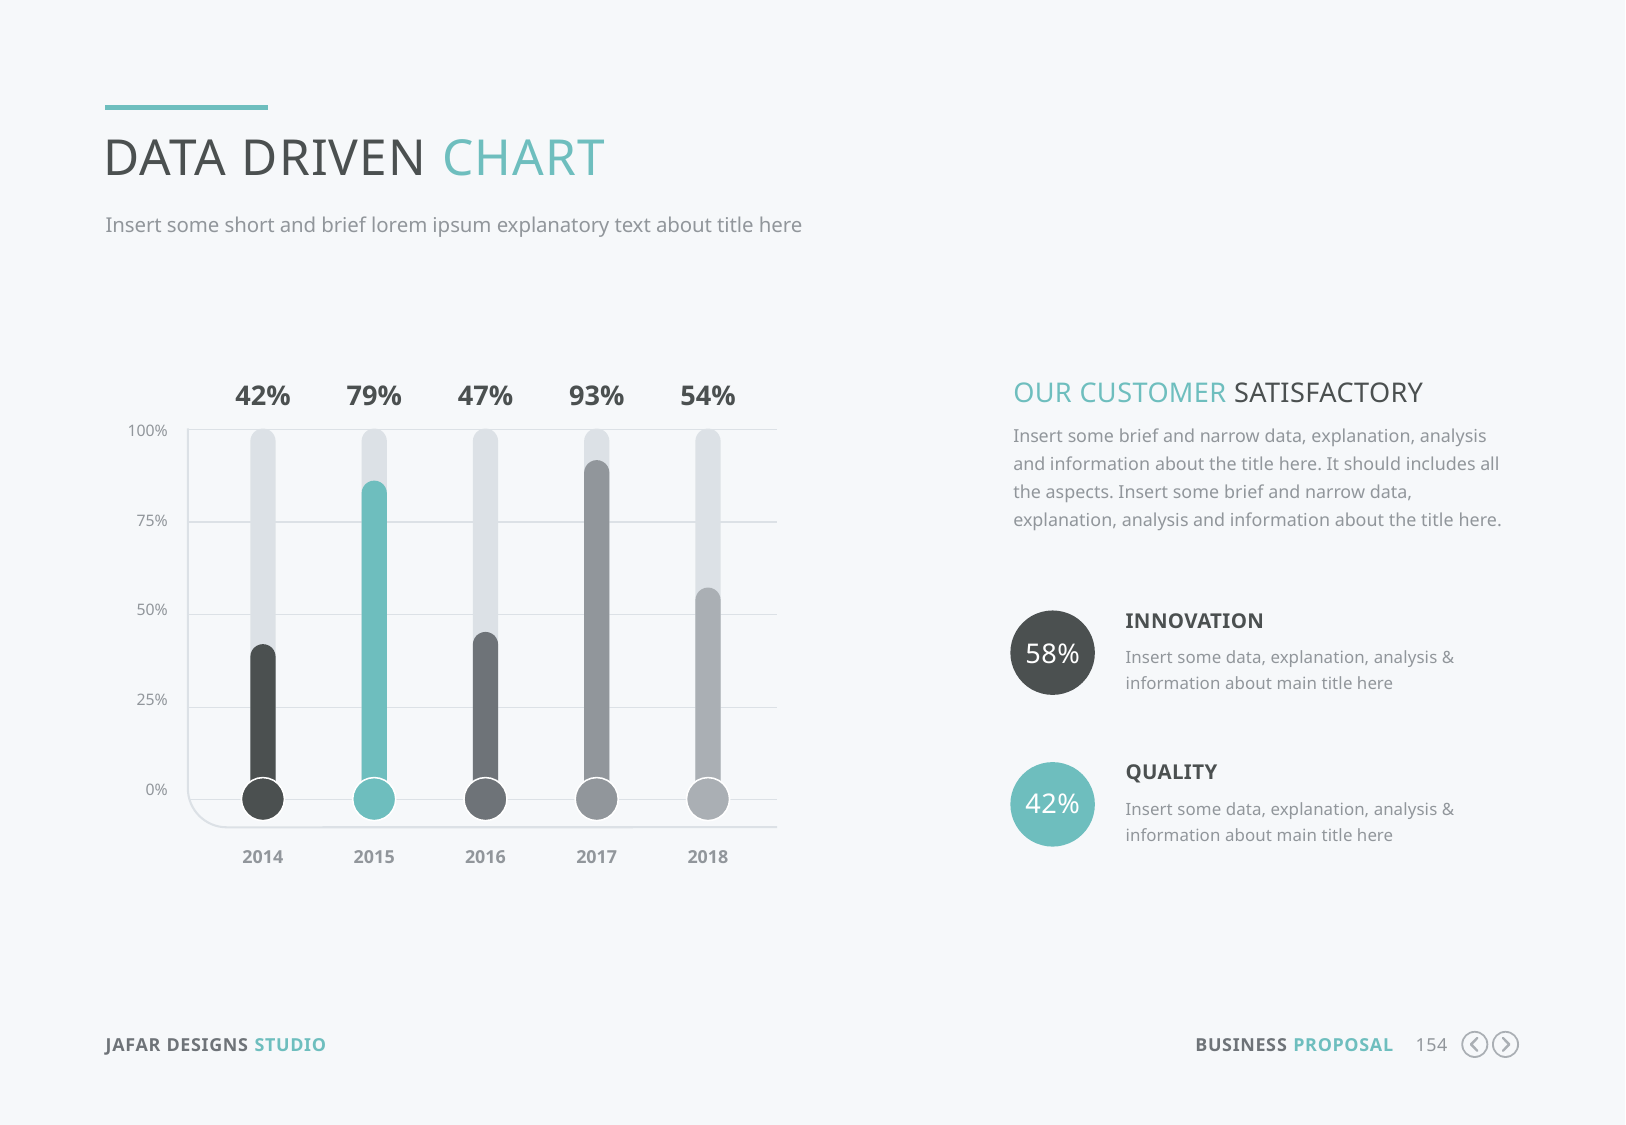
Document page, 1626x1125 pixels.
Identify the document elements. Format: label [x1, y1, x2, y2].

text_box [657, 840, 759, 867]
text_box [212, 840, 314, 867]
text_box [323, 840, 426, 867]
text_box [1125, 759, 1518, 846]
list [103, 125, 1518, 188]
list [105, 209, 1519, 241]
text_box [545, 378, 648, 412]
text_box [1125, 607, 1518, 694]
text_box [545, 840, 648, 867]
text_box [657, 378, 759, 412]
text_box [1010, 610, 1095, 695]
text_box [1013, 375, 1518, 532]
text_box [122, 420, 778, 828]
text_box [212, 378, 314, 412]
text_box [1010, 762, 1095, 847]
text_box [323, 378, 426, 412]
text_box [434, 840, 537, 867]
text_box [434, 378, 537, 412]
